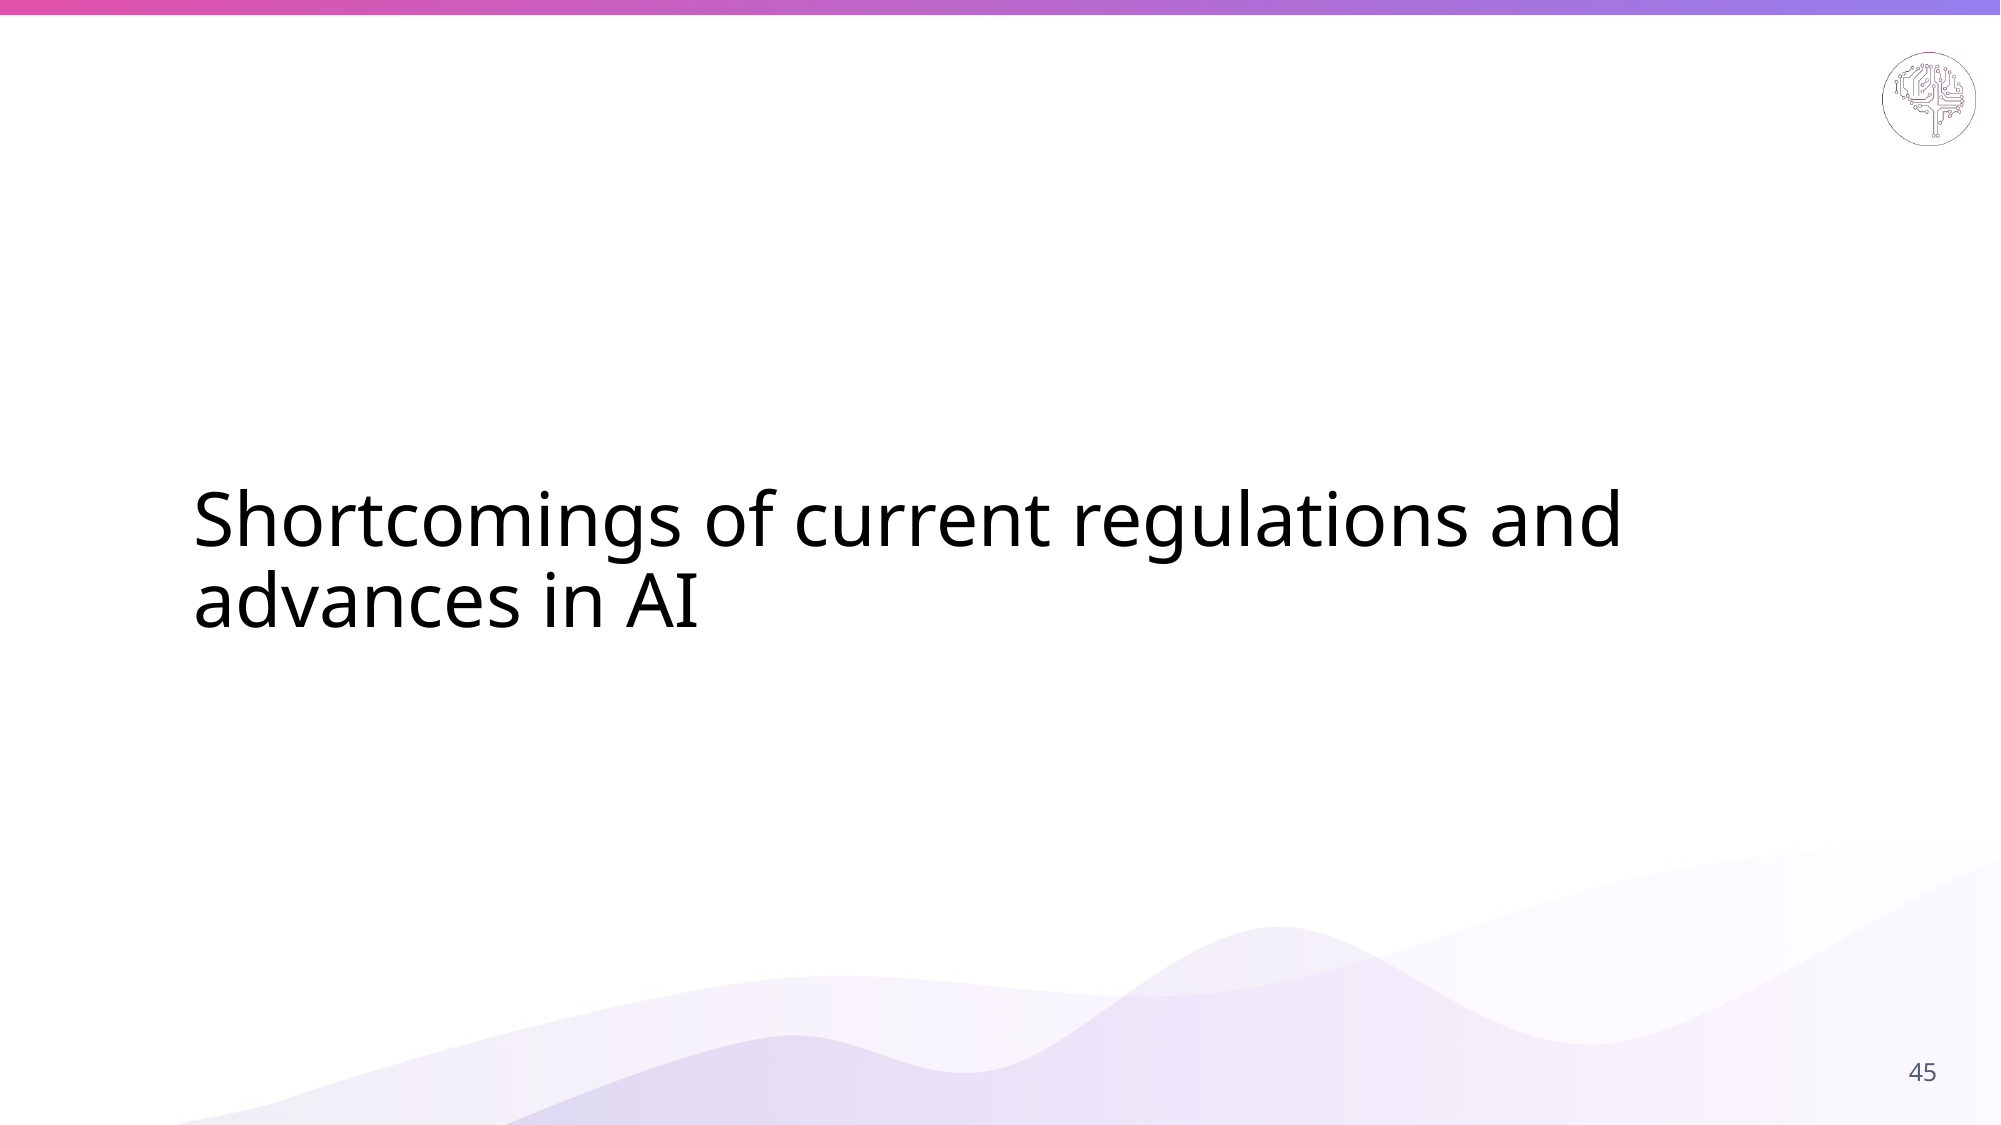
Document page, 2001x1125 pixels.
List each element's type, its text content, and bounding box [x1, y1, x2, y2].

picture [0, 0, 2000, 15]
title Shortcomings of current regulations and advances in AI [178, 453, 1772, 672]
picture [1882, 52, 1976, 146]
